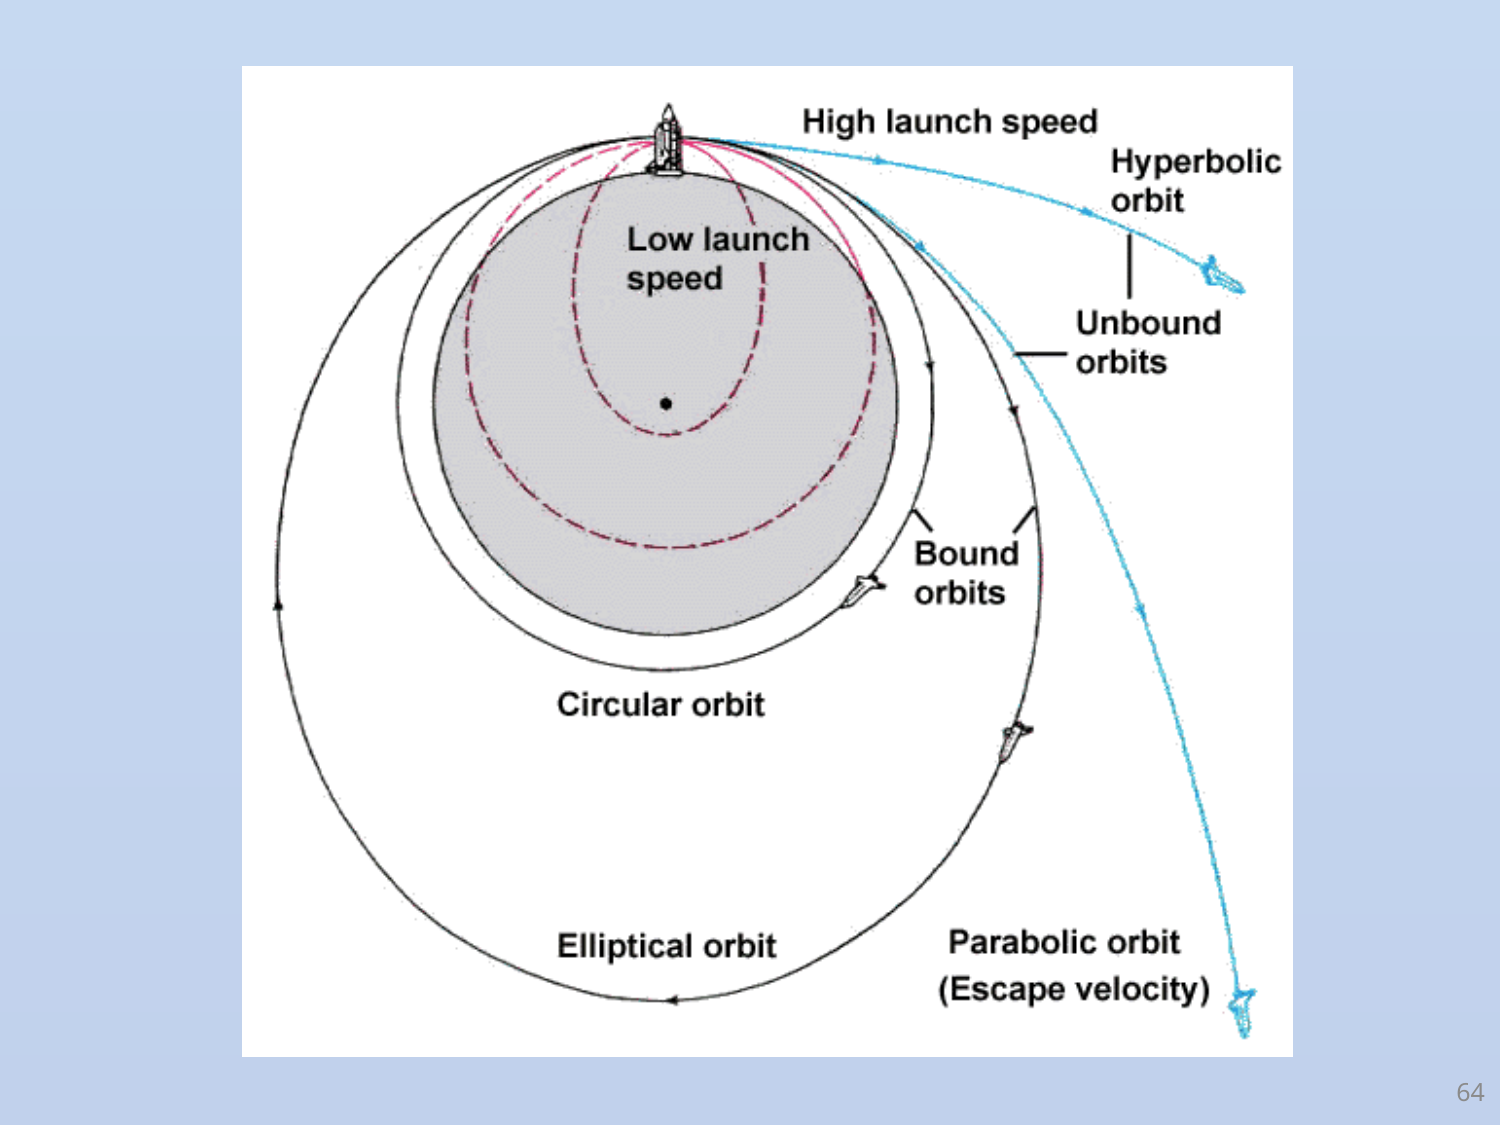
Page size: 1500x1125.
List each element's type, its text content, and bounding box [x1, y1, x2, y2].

picture [241, 66, 1293, 1057]
slide_number 64 [1149, 1063, 1500, 1124]
